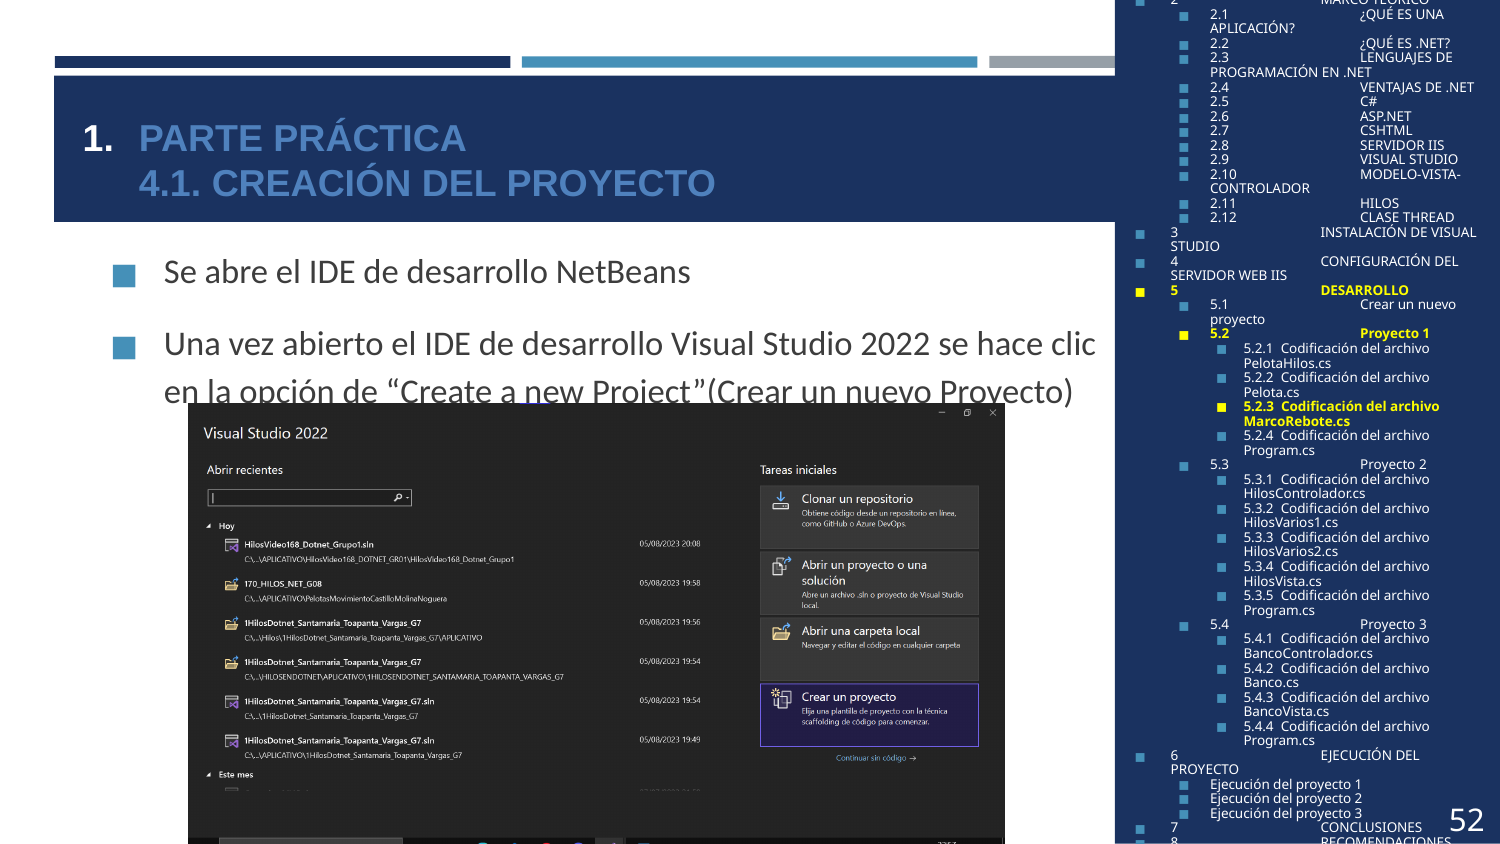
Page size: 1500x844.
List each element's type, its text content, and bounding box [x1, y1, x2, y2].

title PARTE PRÁCTICA 4.1. CREACIÓN DEL PROYECTO [71, 75, 1121, 210]
picture [188, 402, 1006, 844]
text_box [1114, 0, 1500, 75]
text_box [1114, 210, 1437, 844]
text_box 1 OBJETIVOS 2 MARCO TEÓRICO 2.1 ¿QUÉ ES UNA APLICACIÓN? 2.2 ¿QUÉ ES .NET? 2.3 LENGUAJES DE PROGRAMACIÓN EN .NET 2.4 VENTAJAS DE .NET 2.5 C# 2.6 ASP.NET 2.7 CSHTML 2.8 SERVIDOR IIS 2.9 VISUAL STUDIO 2.10 MODELO-VISTA-CONTROLADOR 2.11 HILOS 2.12 CLASE THREAD 3 INSTALACIÓN DE VISUAL STUDIO 4 CONFIGURACIÓN DEL SERVIDOR WEB IIS 5 DESARROLLO 5.1 Crear un nuevo proyecto 5.2 Proyecto 1 5.2.1 Codificación del archivo PelotaHilos.cs 5.2.2 Codificación del archivo Pelota.cs 5.2.3 Codificación del archivo MarcoRebote.cs 5.2.4 Codificación del archivo Program.cs 5.3 Proyecto 2 5.3.1 Codificación del archivo HilosControlador.cs 5.3.2 Codificación del archivo HilosVarios1.cs 5.3.3 Codificación del archivo HilosVarios2.cs 5.3.4 Codificación del archivo HilosVista.cs 5.3.5 Codificación del archivo Program.cs 5.4 Proyecto 3 5.4.1 Codificación del archivo BancoControlador.cs 5.4.2 Codificación del archivo Banco.cs 5.4.3 Codificación del archivo BancoVista.cs 5.4.4 Codificación del archivo Program.cs 6 EJECUCIÓN DEL PROYECTO Ejecución del proyecto 1 Ejecución del proyecto 2 Ejecución del proyecto 3 7 CONCLUSIONES 8 RECOMENDACIONES 9 BIBLIOGRAFÍA [1121, 30, 1500, 814]
list Se abre el IDE de desarrollo NetBeans Una vez abierto el IDE de desarrollo Visual Studio 2022 se hace clic en la opción de “Create a new Project”(Crear un nuevo Proyecto) [71, 230, 1114, 422]
text_box 52 [1437, 814, 1500, 844]
